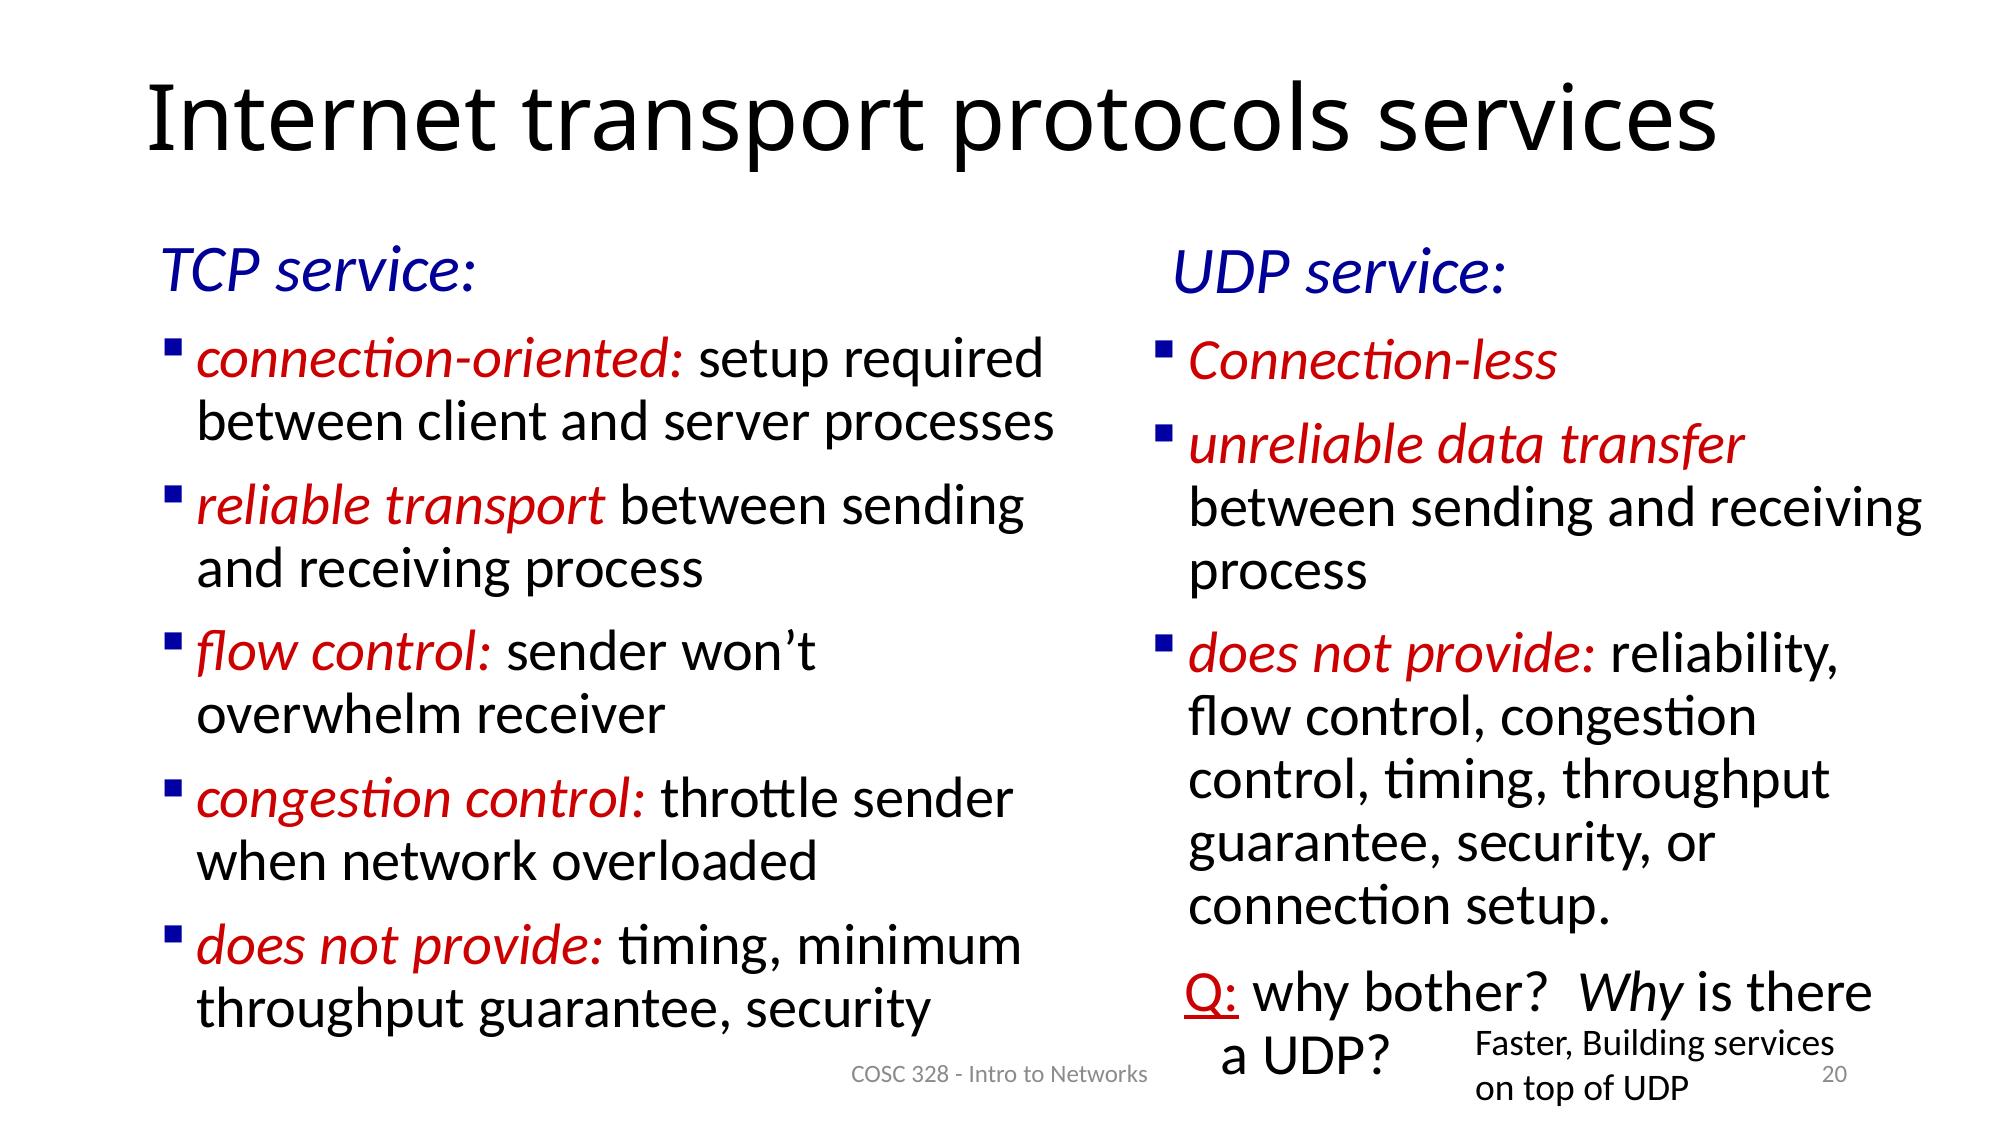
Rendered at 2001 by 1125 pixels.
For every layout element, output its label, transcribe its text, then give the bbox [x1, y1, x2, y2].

text_box Q: why bother? Why is there a UDP? [1148, 953, 1921, 1093]
footer COSC 328 - Intro to Networks [662, 1042, 1338, 1103]
text_box UDP service: Connection-less unreliable data transfer between sending and receiving process does not provide: reliability, flow control, congestion control, timing, throughput guarantee, security, or connection setup. [1135, 228, 1963, 992]
text_box TCP service: connection-oriented: setup required between client and server processes reliable transport between sending and receiving process flow control: sender won’t overwhelm receiver congestion control: throttle sender when network overloaded does not provide: timing, minimum throughput guarantee, security [123, 226, 1111, 1040]
title Internet transport protocols services [131, 47, 1856, 195]
text_box Faster, Building services on top of UDP [1460, 1010, 1890, 1116]
slide_number 20 [1412, 1042, 1863, 1103]
